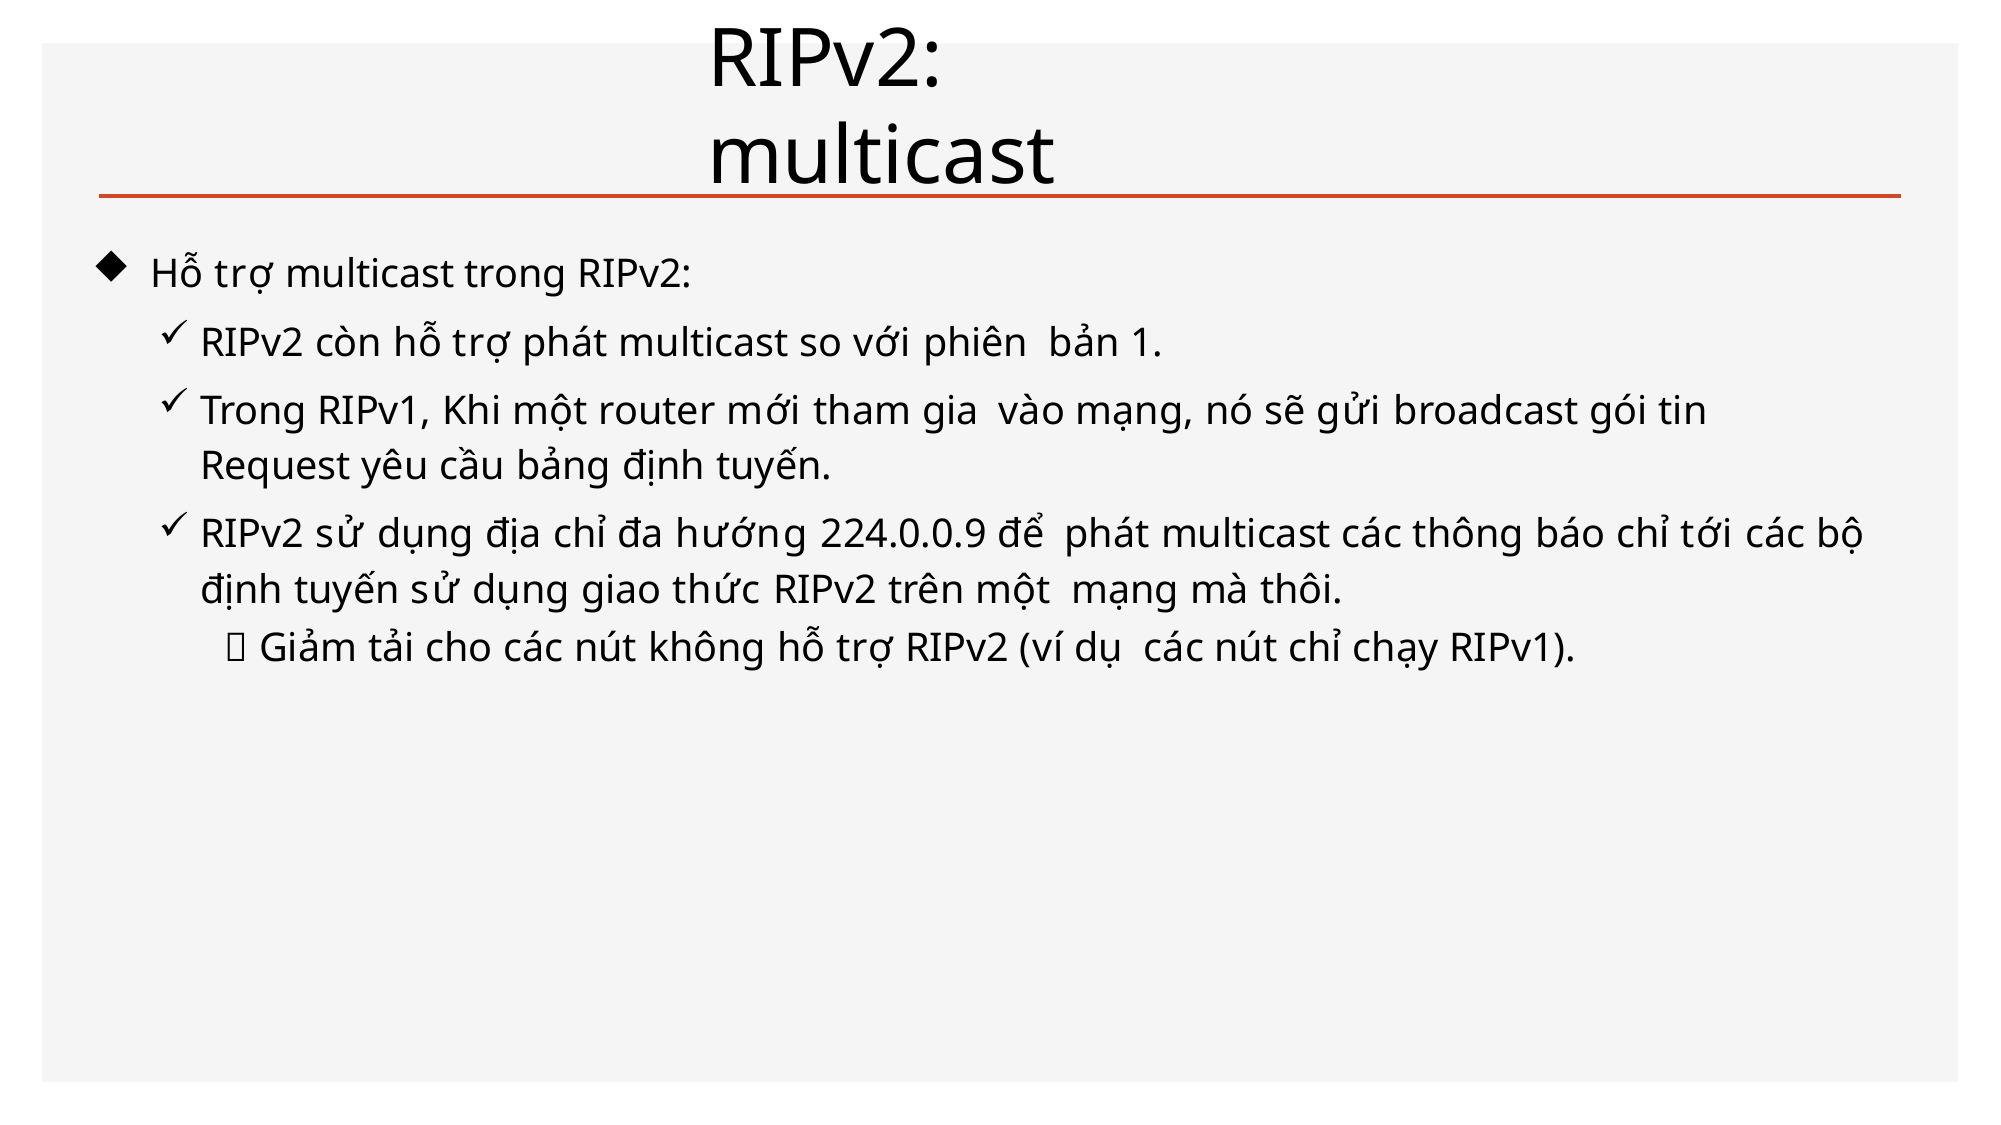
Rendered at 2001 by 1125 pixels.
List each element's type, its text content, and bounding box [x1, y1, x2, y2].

text_box Hỗ trợ multicast trong RIPv2: RIPv2 còn hỗ trợ phát multicast so với phiên bản 1. Trong RIPv1, Khi một router mới tham gia vào mạng, nó sẽ gửi broadcast gói tin Request yêu cầu bảng định tuyến. RIPv2 sử dụng địa chỉ đa hướng 224.0.0.9 để phát multicast các thông báo chỉ tới các bộ định tuyến sử dụng giao thức RIPv2 trên một mạng mà thôi.  Giảm tải cho các nút không hỗ trợ RIPv2 (ví dụ các nút chỉ chạy RIPv1). [90, 238, 1916, 670]
title RIPv2: multicast [705, 3, 1295, 200]
